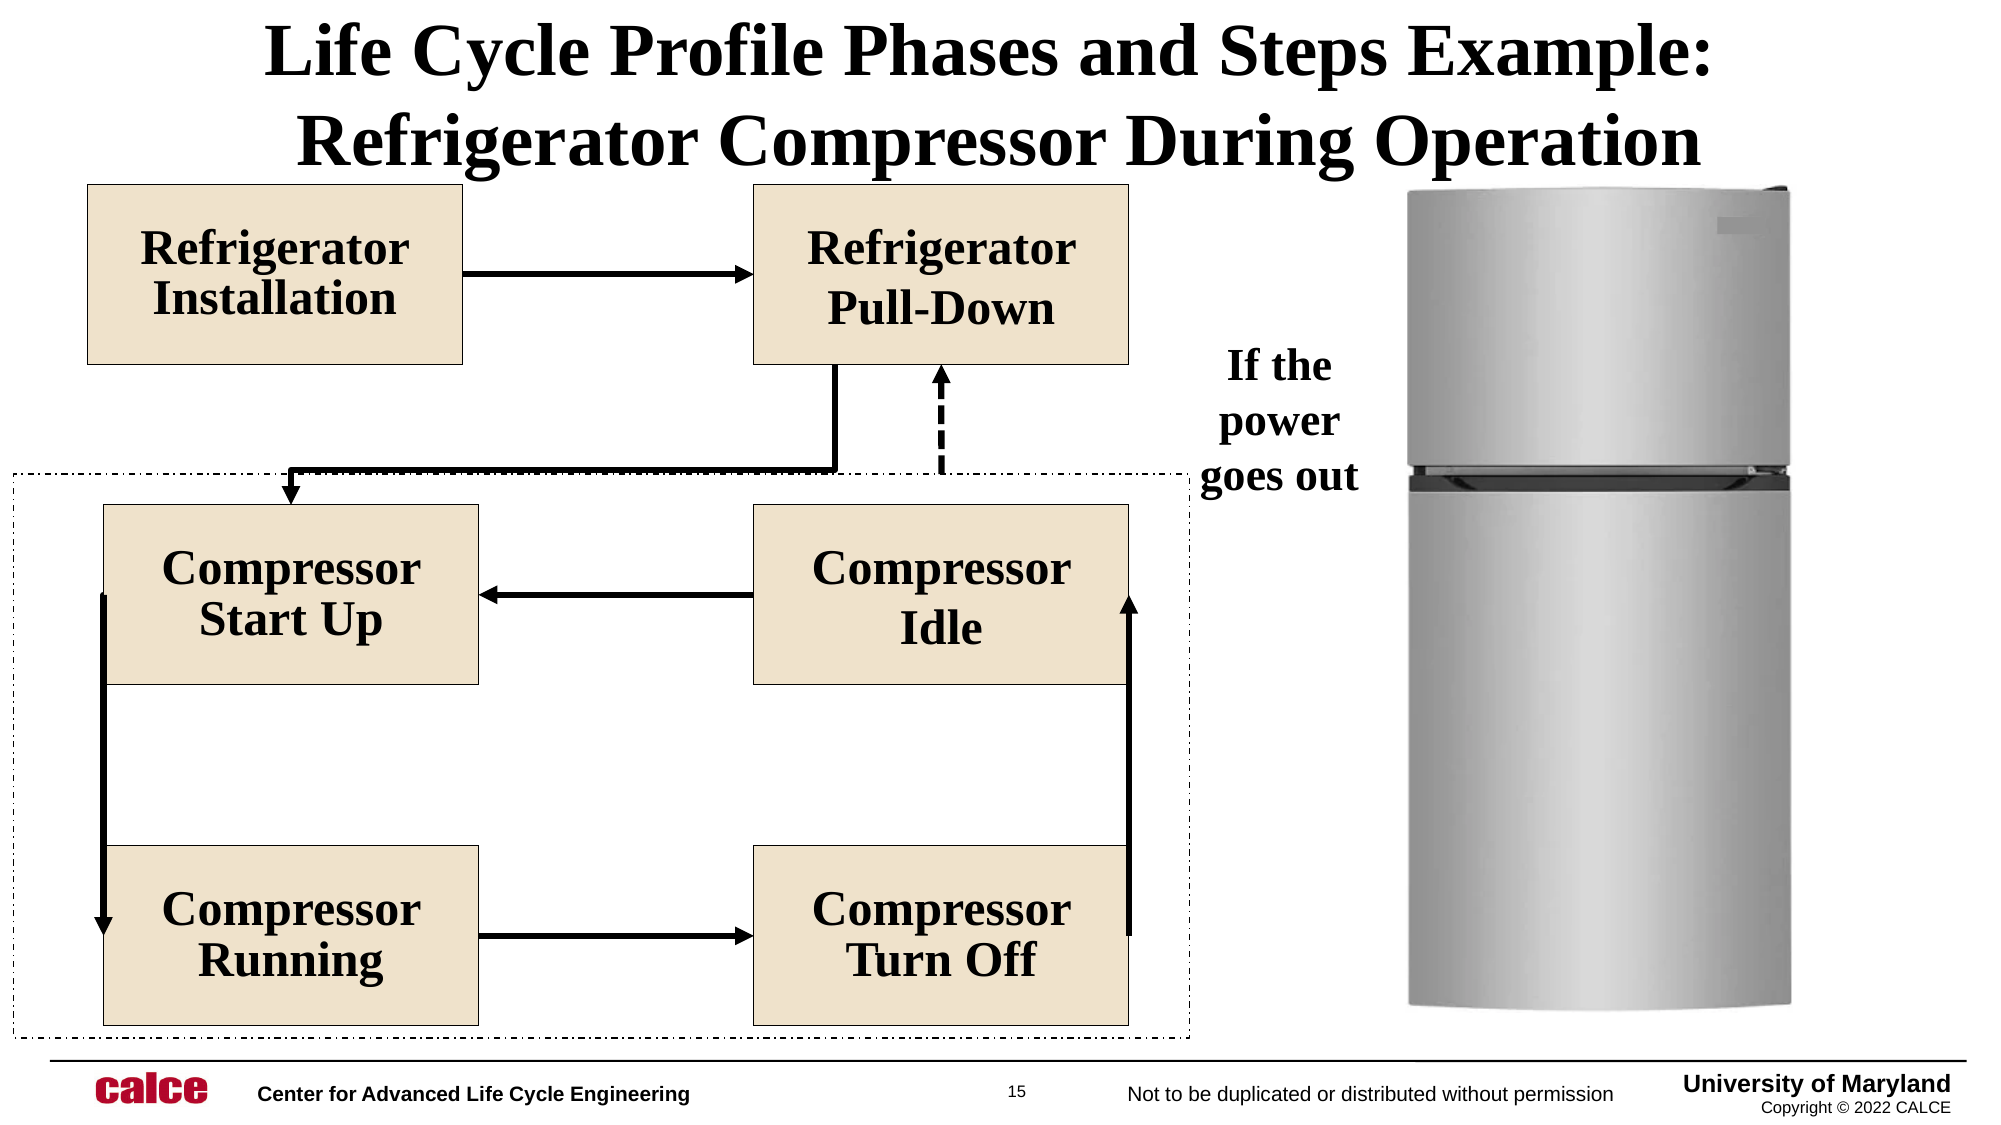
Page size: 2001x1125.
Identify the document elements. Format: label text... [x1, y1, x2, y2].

text_box Refrigerator Pull-Down [753, 184, 1129, 365]
picture [94, 1070, 209, 1107]
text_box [1128, 594, 1132, 937]
text_box If the power goes out [1169, 327, 1390, 508]
text_box Refrigerator Installation [87, 184, 463, 365]
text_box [314, 434, 835, 506]
picture [1403, 184, 1797, 1013]
title Life Cycle Profile Phases and Steps Example: Refrigerator Compressor During Operation [0, 0, 2000, 185]
text_box [13, 474, 1190, 1038]
